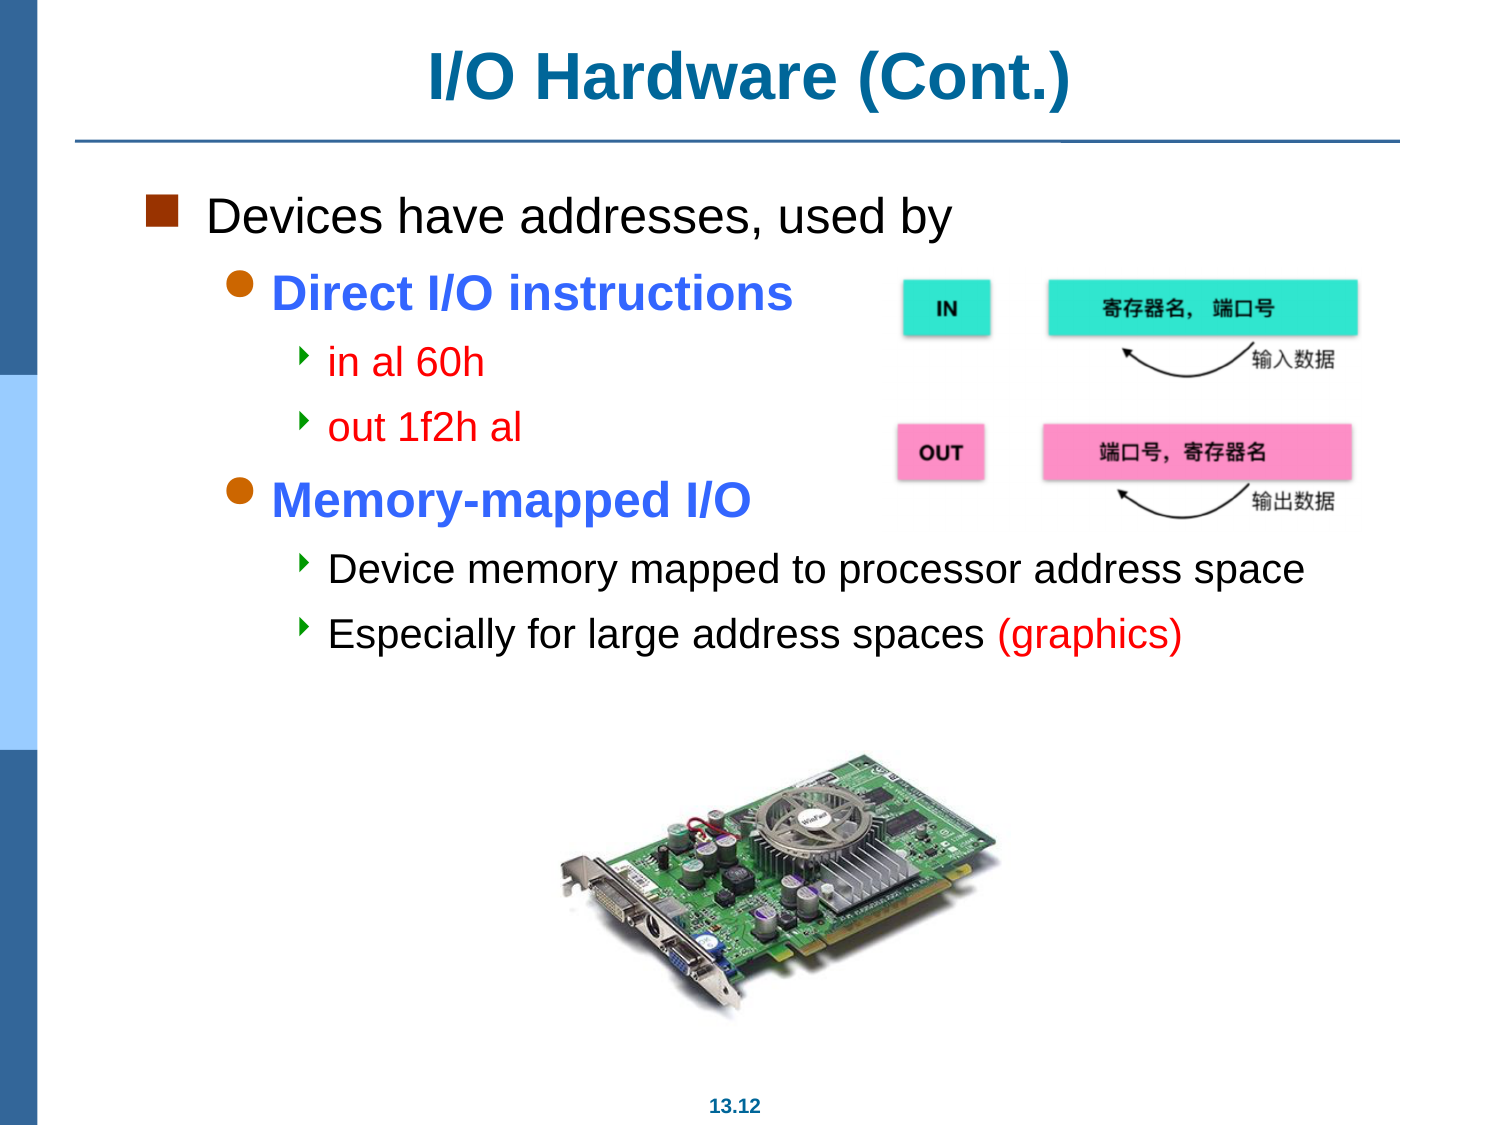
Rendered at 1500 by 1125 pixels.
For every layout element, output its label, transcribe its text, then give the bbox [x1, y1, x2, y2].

list Devices have addresses, used by Direct I/O instructions in al 60h out 1f2h al Memory-mapped I/O Device memory mapped to processor address space Especially for large address spaces (graphics) [134, 175, 1454, 657]
picture [882, 266, 1362, 532]
picture [550, 732, 1011, 1034]
title I/O Hardware (Cont.) [75, 25, 1425, 121]
